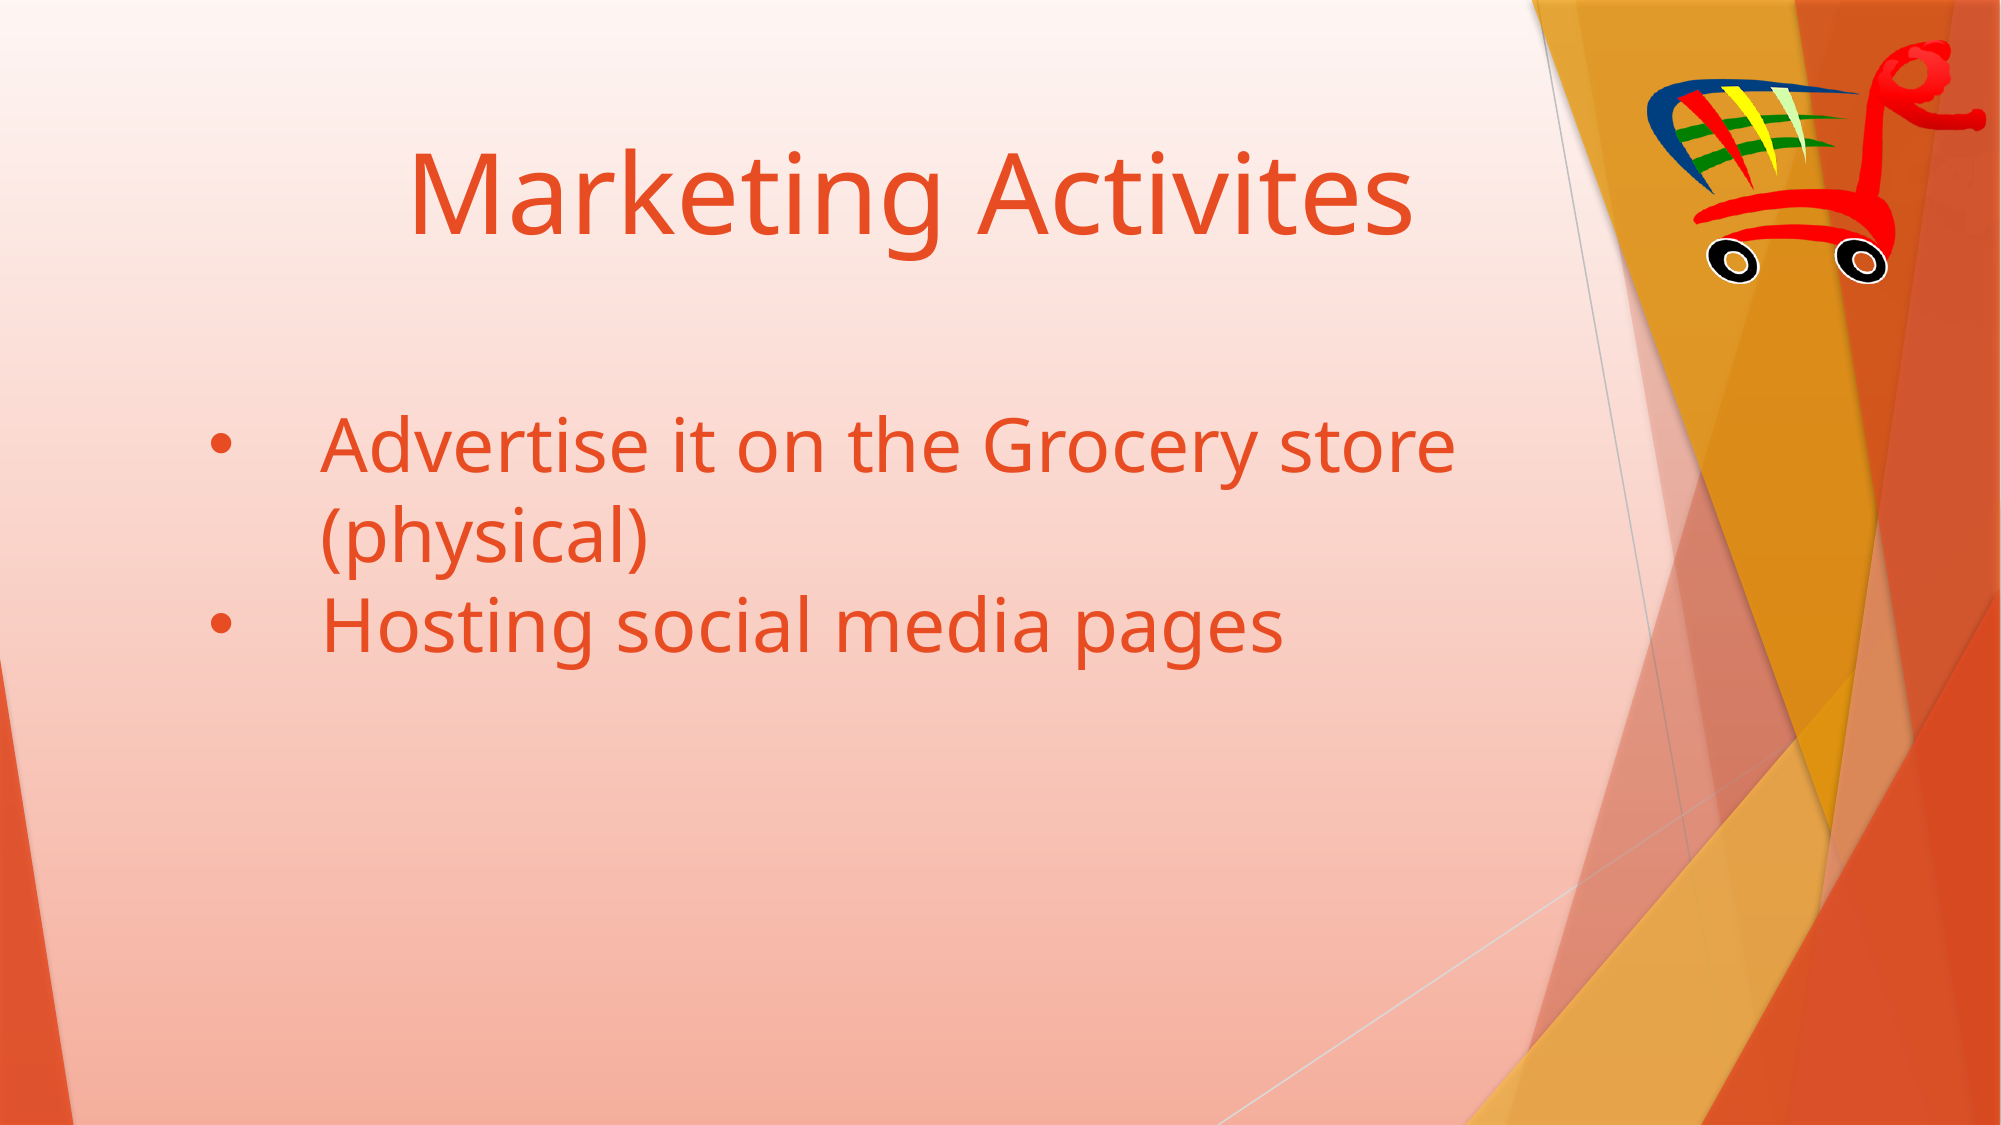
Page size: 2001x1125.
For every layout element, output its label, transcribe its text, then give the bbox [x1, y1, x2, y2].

text_box Marketing Activites [390, 114, 1433, 265]
text_box Advertise it on the Grocery store (physical) Hosting social media pages [193, 389, 1594, 675]
picture [1522, 0, 2000, 381]
